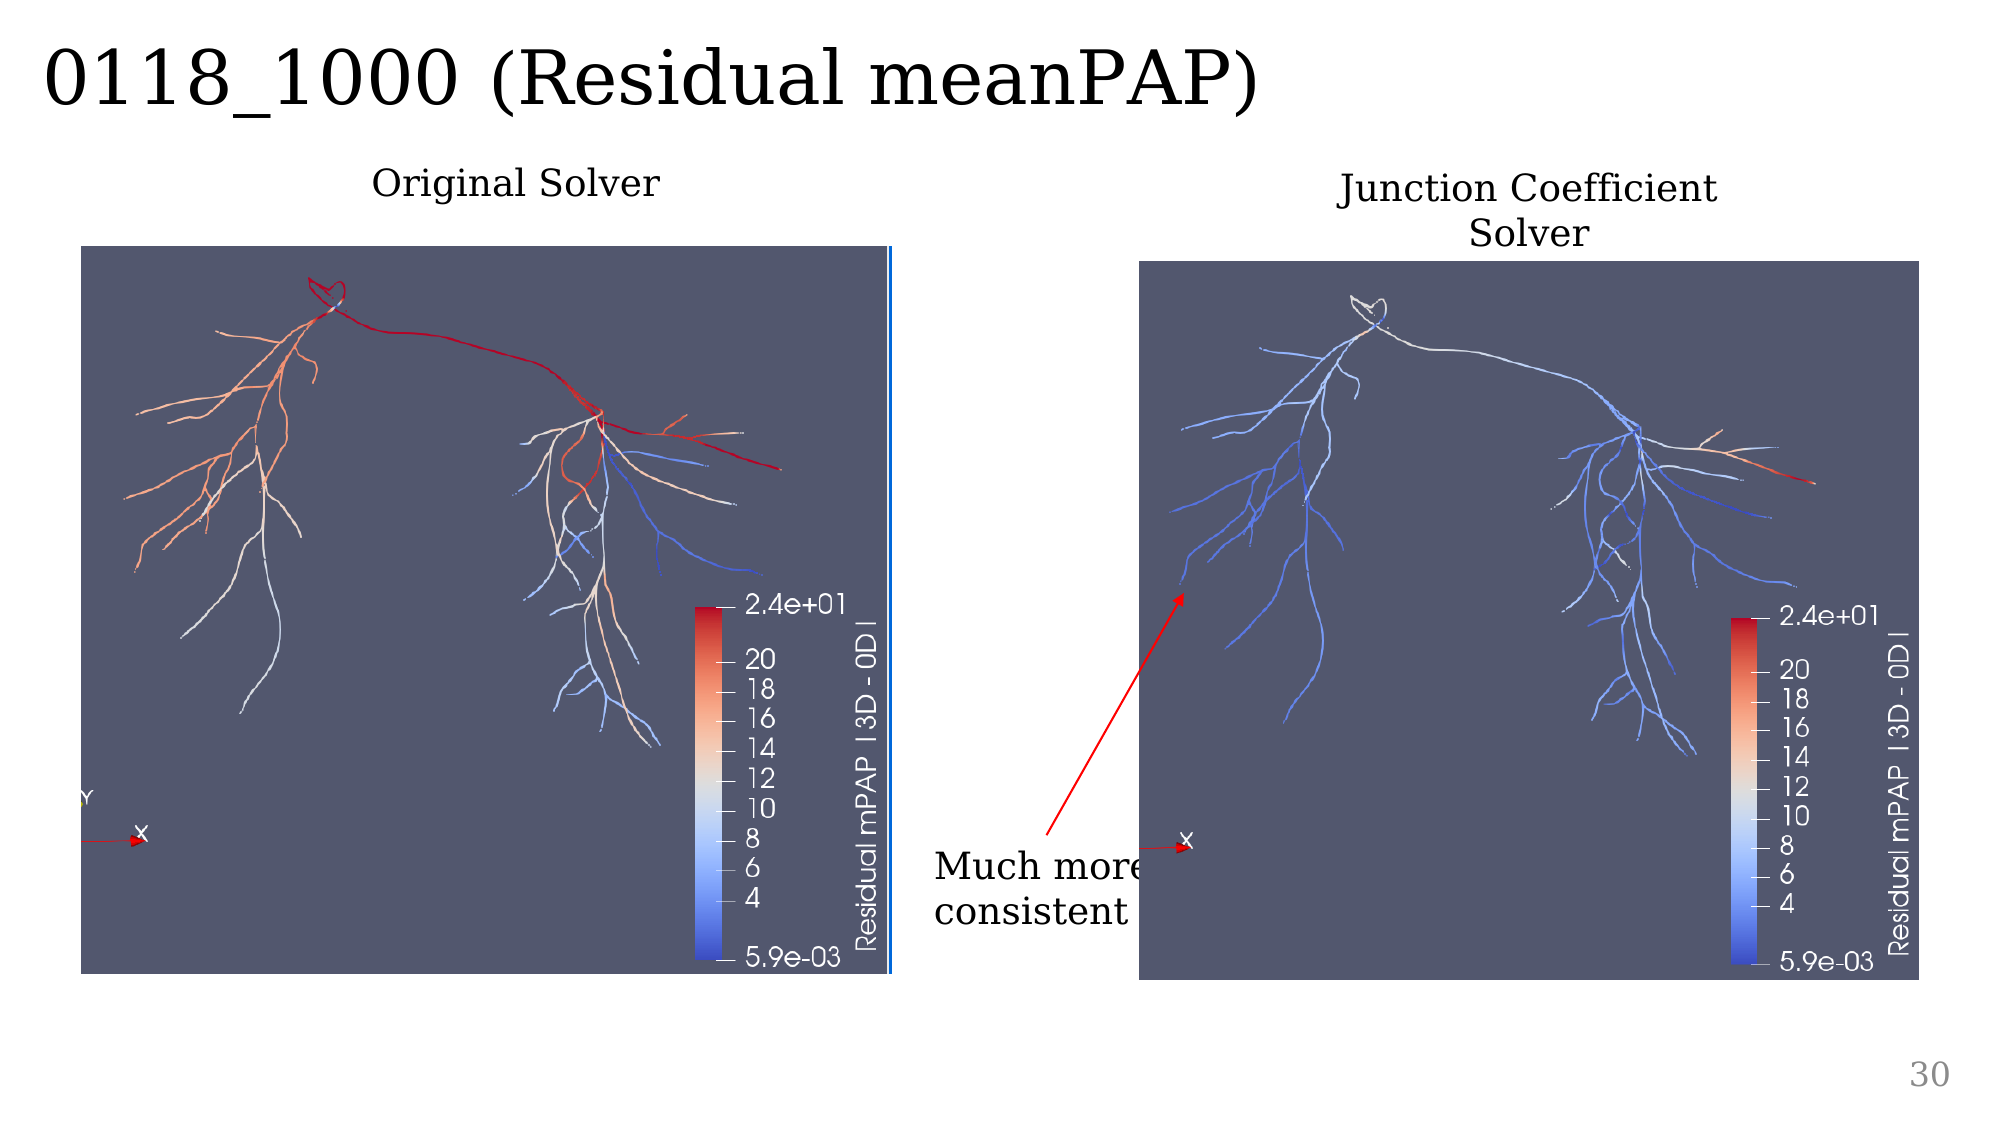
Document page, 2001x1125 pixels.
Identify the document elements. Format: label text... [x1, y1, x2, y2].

title 0118_1000 (Residual meanPAP) [27, 49, 1446, 112]
text_box Much more consistent [919, 835, 1139, 940]
text_box Junction Coefficient Solver [1278, 156, 1780, 261]
picture [1139, 261, 1919, 980]
slide_number 30 [1516, 1042, 1967, 1103]
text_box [1046, 593, 1184, 836]
text_box Original Solver [309, 151, 722, 212]
picture [81, 246, 892, 974]
